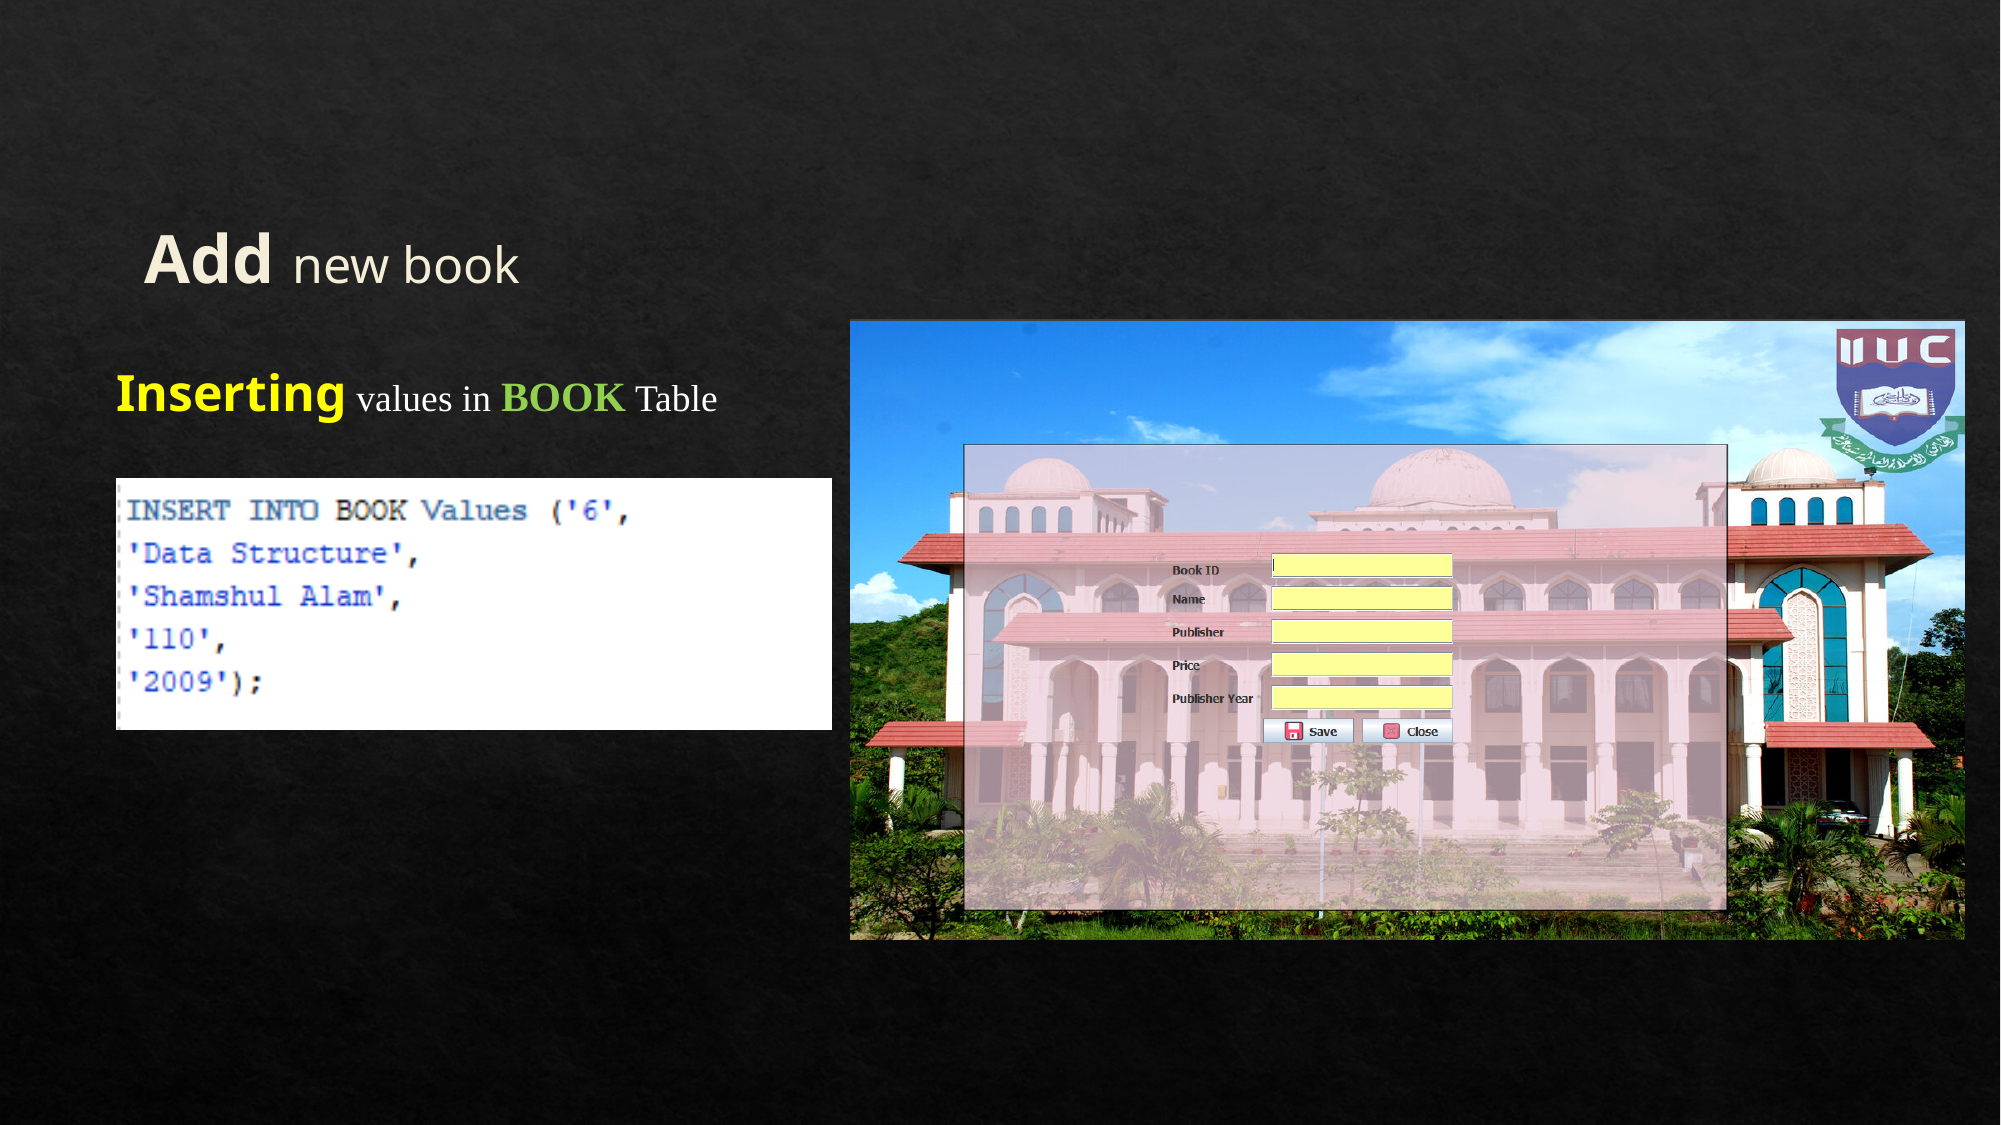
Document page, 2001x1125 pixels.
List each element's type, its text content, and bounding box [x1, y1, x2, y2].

picture [116, 478, 833, 730]
picture [850, 319, 1966, 940]
text_box Inserting values in BOOK Table [101, 353, 842, 429]
text_box Add new book [129, 209, 536, 305]
